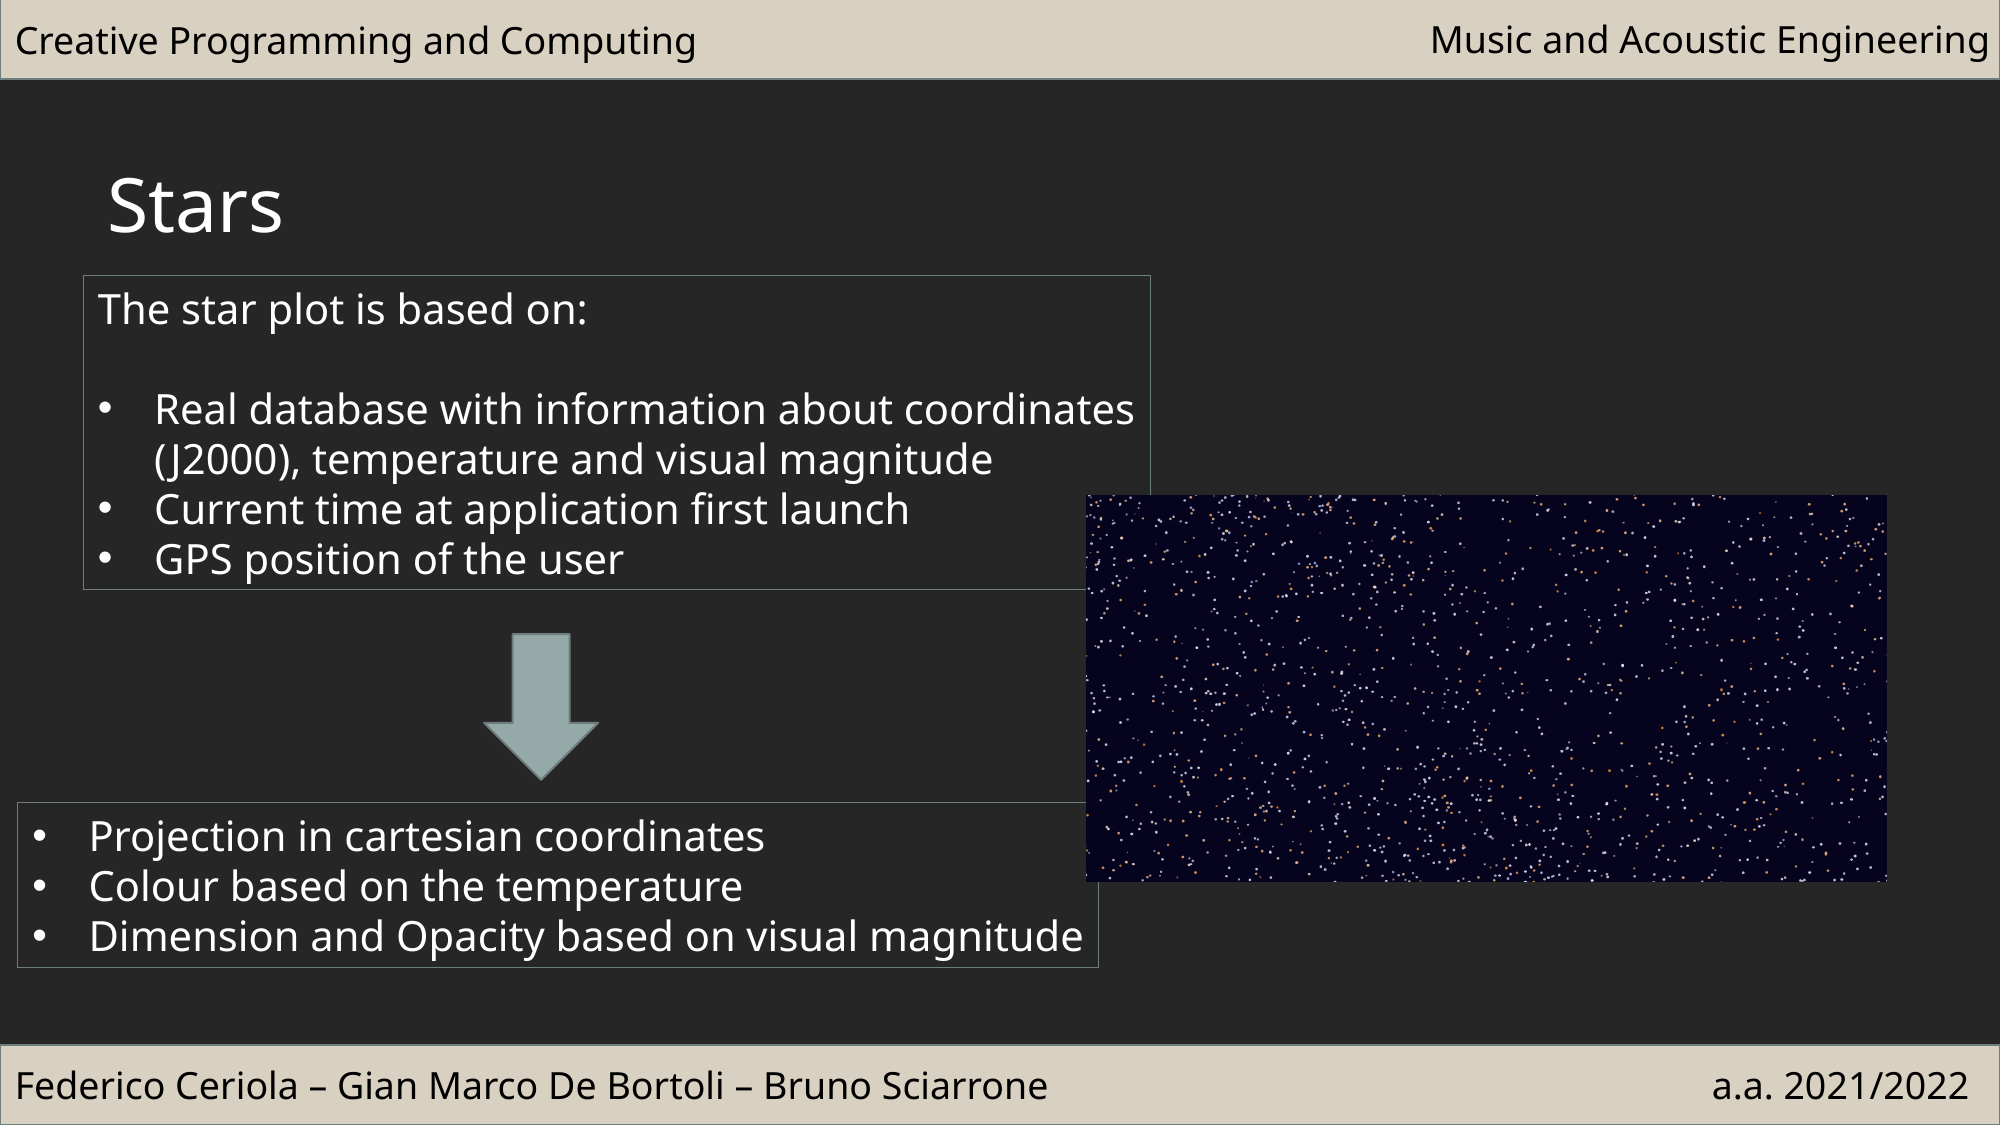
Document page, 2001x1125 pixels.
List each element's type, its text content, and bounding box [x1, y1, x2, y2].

text_box Creative Programming and Computing [0, 0, 2000, 80]
text_box The star plot is based on: Real database with information about coordinates (J2000), temperature and visual magnitude Current time at application first launch GPS position of the user [83, 275, 1151, 590]
picture [1086, 495, 1887, 882]
text_box [483, 633, 600, 781]
text_box Projection in cartesian coordinates Colour based on the temperature Dimension and Opacity based on visual magnitude [17, 802, 1099, 968]
text_box Stars [92, 149, 300, 255]
text_box Music and Acoustic Engineering [1414, 8, 2000, 69]
text_box a.a. 2021/2022 [1697, 1054, 1985, 1115]
text_box [0, 80, 2000, 1044]
text_box Federico Ceriola – Gian Marco De Bortoli – Bruno Sciarrone [0, 1044, 2000, 1125]
